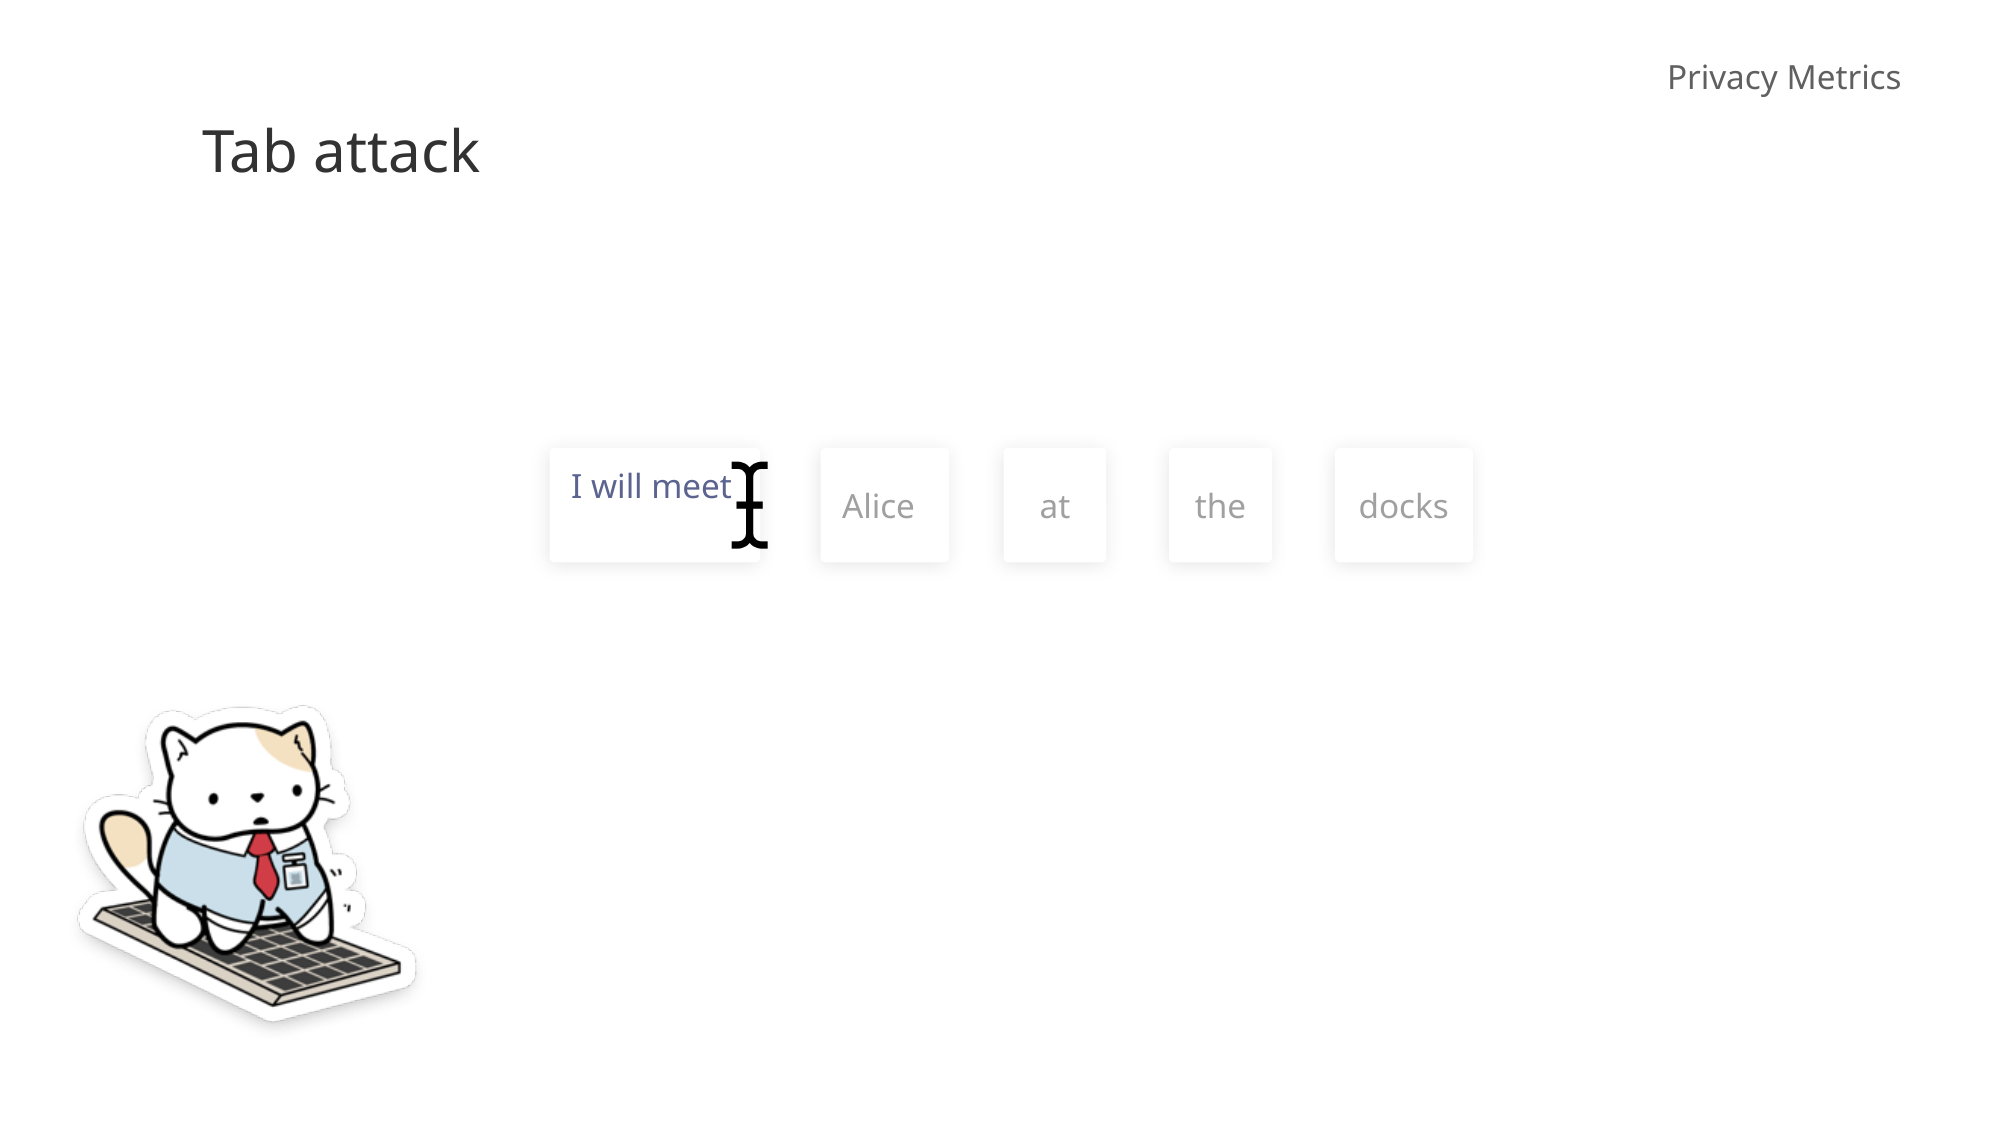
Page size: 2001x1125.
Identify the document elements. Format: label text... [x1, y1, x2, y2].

text_box at [1003, 447, 1107, 563]
text_box Alice [820, 447, 950, 563]
picture [34, 659, 451, 1076]
title Tab attack [202, 114, 1790, 190]
text_box the [1169, 447, 1272, 563]
subtitle Privacy Metrics [202, 50, 1903, 90]
text_box I will meet [549, 447, 690, 563]
text_box docks [1334, 447, 1474, 563]
picture [691, 447, 807, 563]
